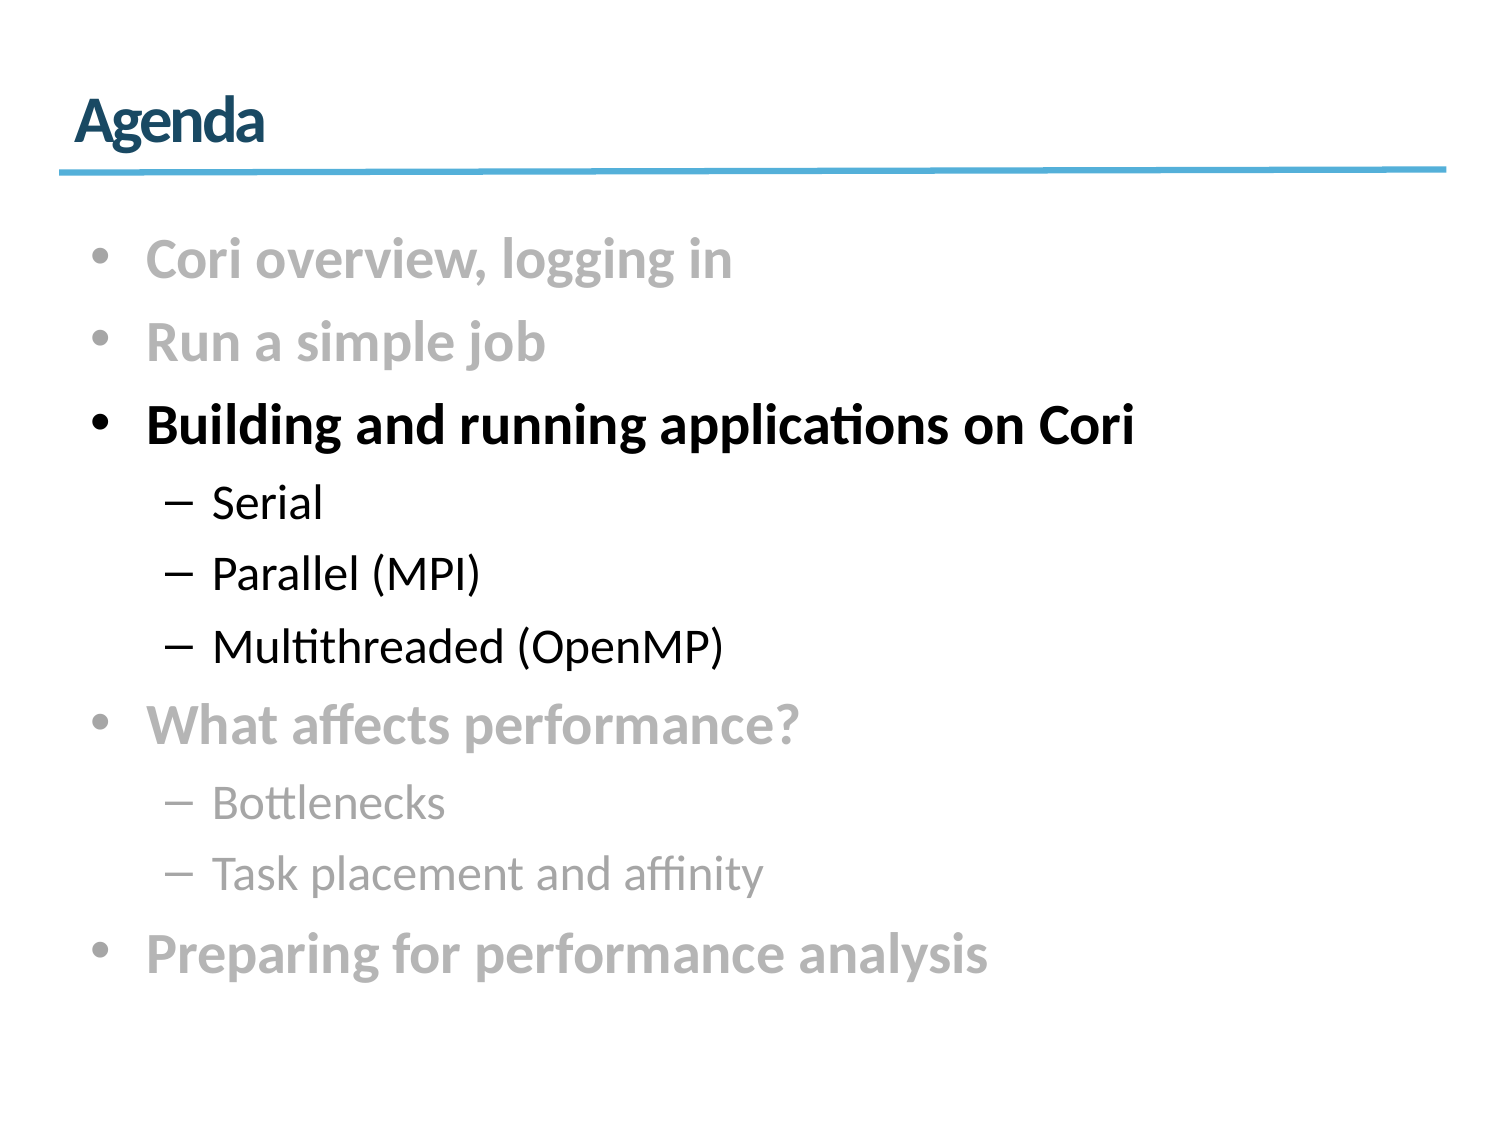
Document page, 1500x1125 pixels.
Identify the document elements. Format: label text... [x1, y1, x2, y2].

text_box Cori overview, logging in Run a simple job Building and running applications on Cori Serial Parallel (MPI) Multithreaded (OpenMP) What aﬀects performance? Bottlenecks Task placement and aﬃnity Preparing for performance analysis [87, 205, 1145, 985]
title Agenda [72, 73, 277, 264]
